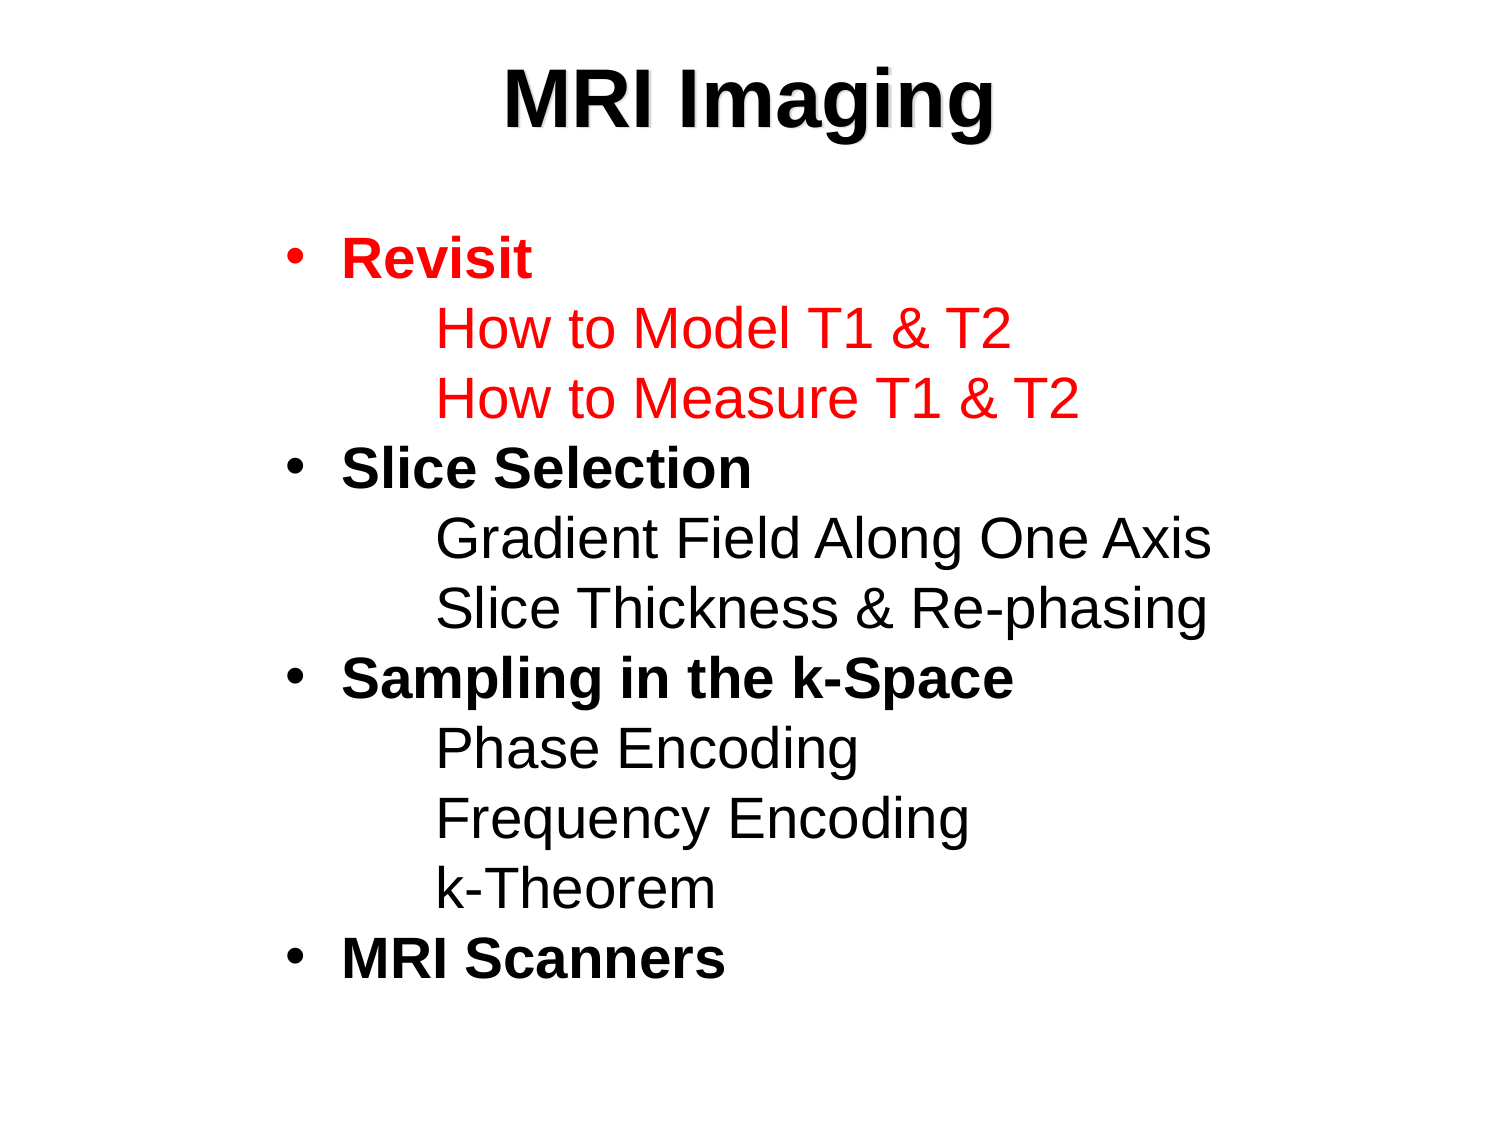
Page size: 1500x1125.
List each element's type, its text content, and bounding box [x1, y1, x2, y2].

title MRI Imaging [24, 24, 1476, 163]
text_box Revisit How to Model T1 & T2 How to Measure T1 & T2 Slice Selection Gradient Field Along One Axis Slice Thickness & Re-phasing Sampling in the k-Space Phase Encoding Frequency Encoding k-Theorem MRI Scanners [270, 213, 1230, 998]
